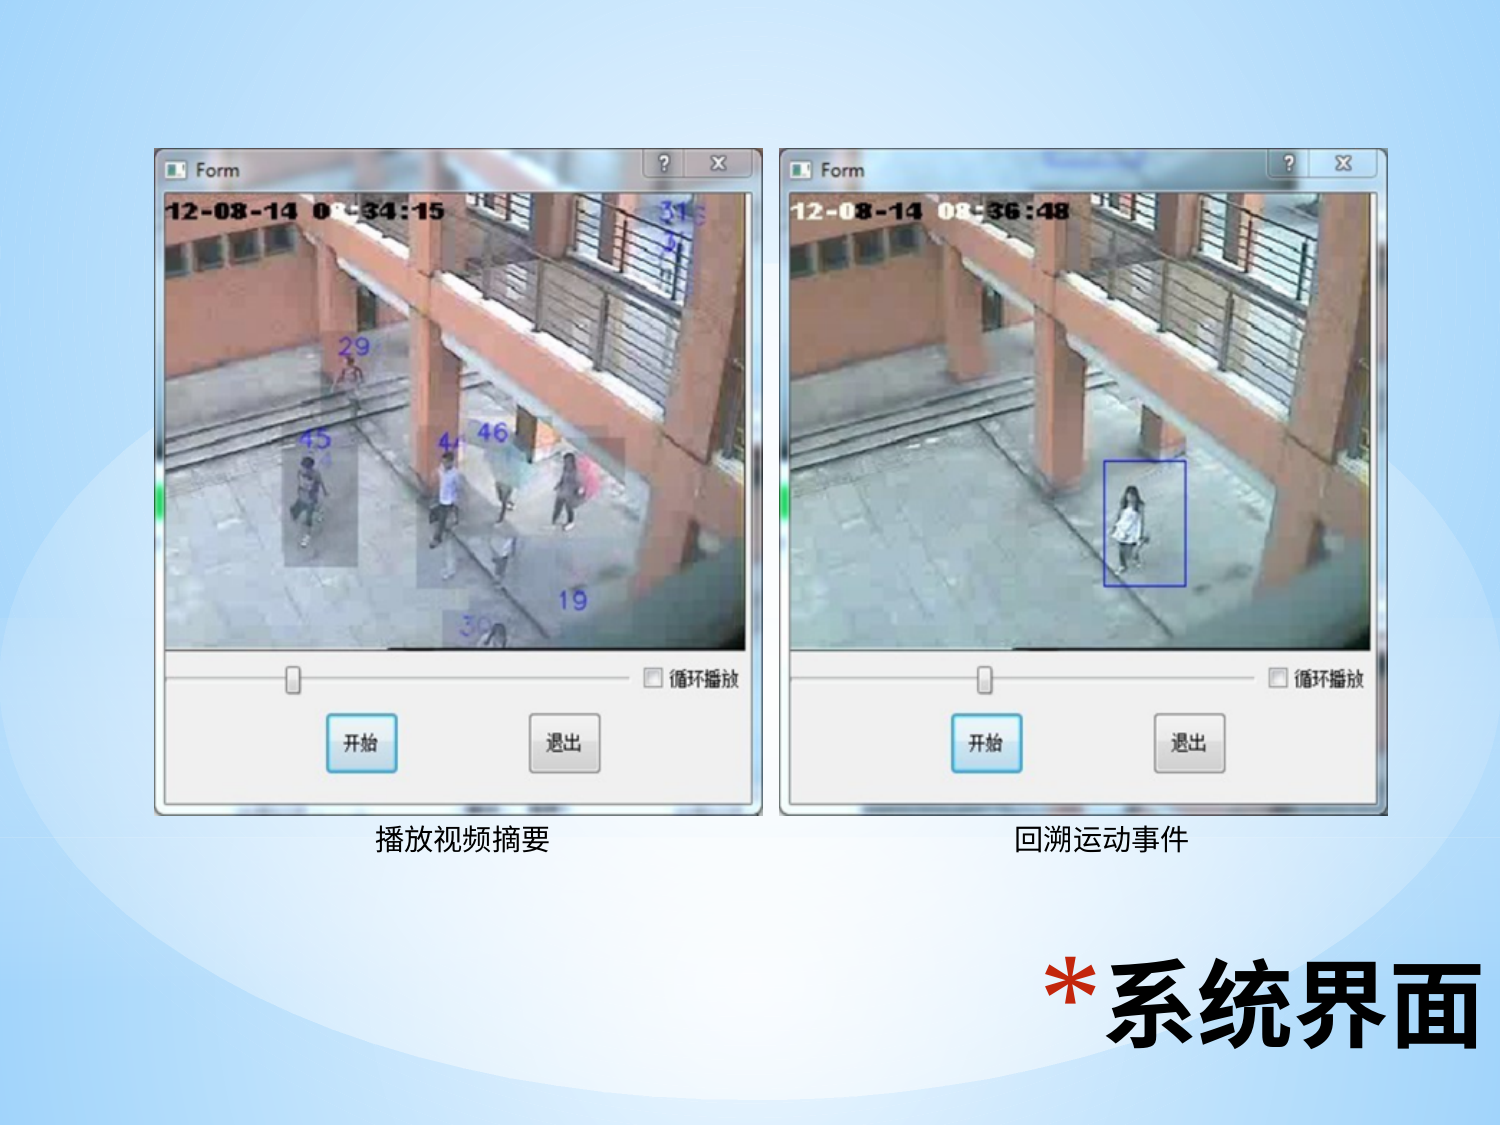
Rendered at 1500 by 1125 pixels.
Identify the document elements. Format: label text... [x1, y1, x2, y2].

title 系统界面 [431, 937, 1500, 1125]
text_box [154, 148, 1389, 882]
